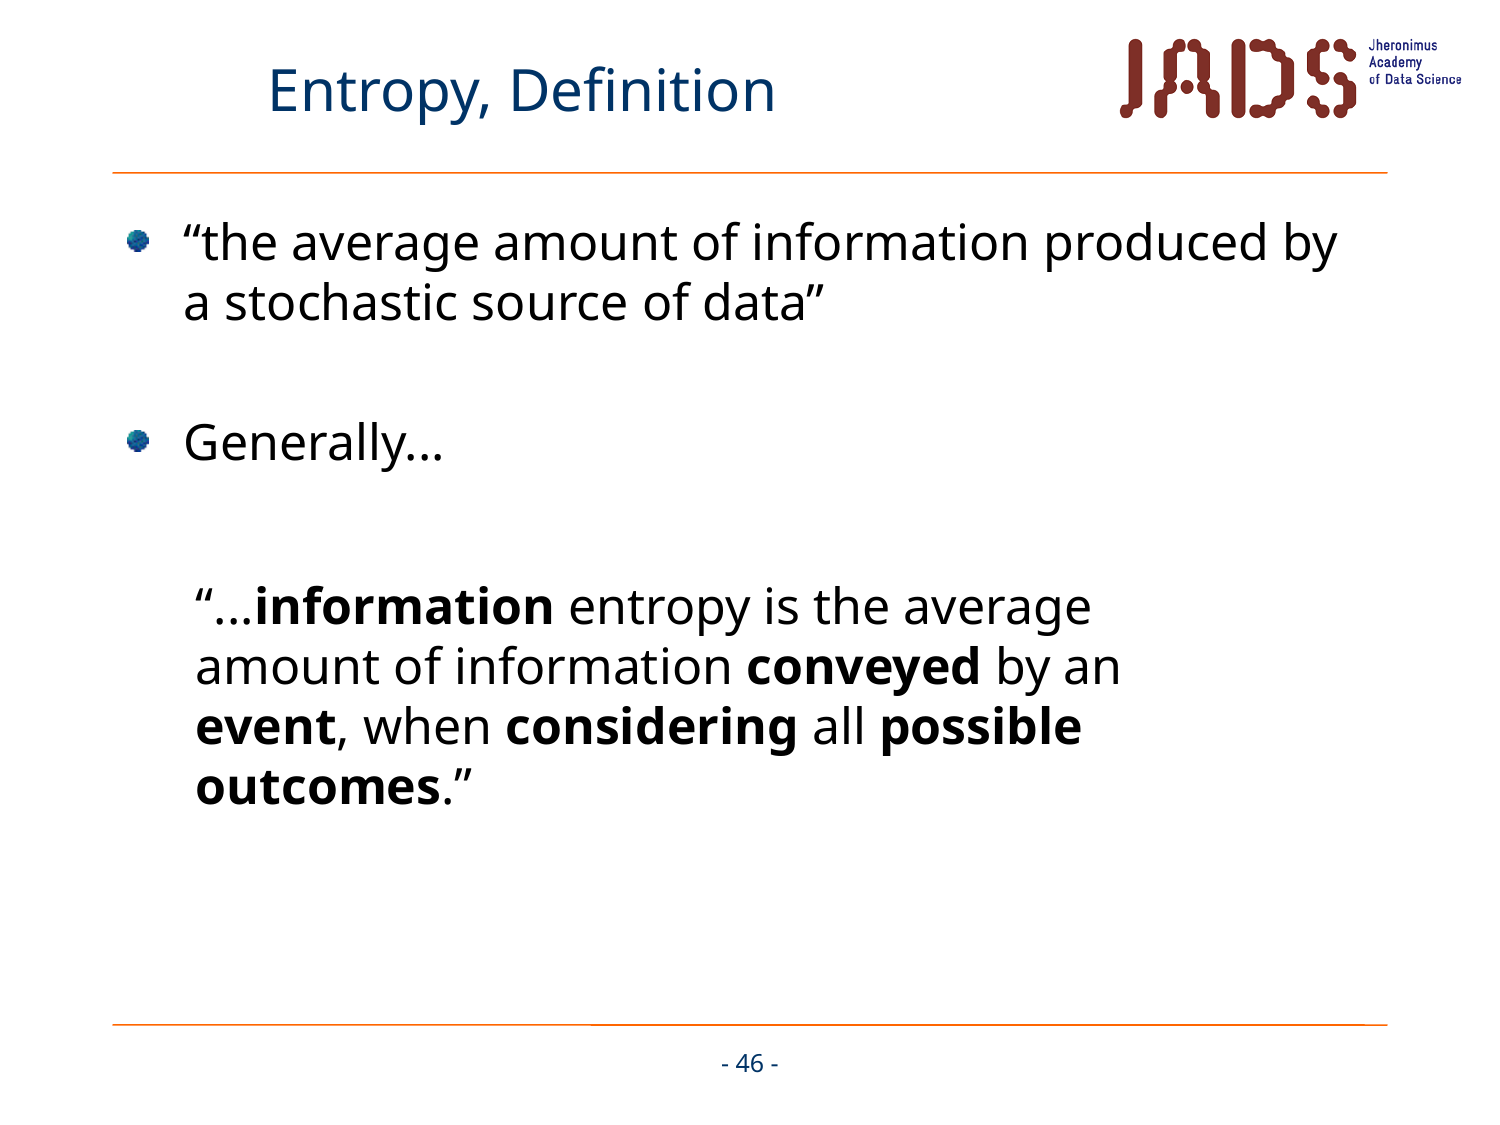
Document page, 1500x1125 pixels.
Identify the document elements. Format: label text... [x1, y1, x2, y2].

slide_number - 46 - [670, 1039, 830, 1078]
text_box “...information entropy is the average amount of information conveyed by an event, when considering all possible outcomes.” [181, 566, 1282, 822]
title Entropy, Definition [252, 19, 1185, 157]
picture [127, 230, 149, 252]
list “the average amount of information produced by a stochastic source of data” Generally... [112, 203, 1388, 988]
picture [127, 430, 149, 452]
picture [1080, 0, 1500, 157]
